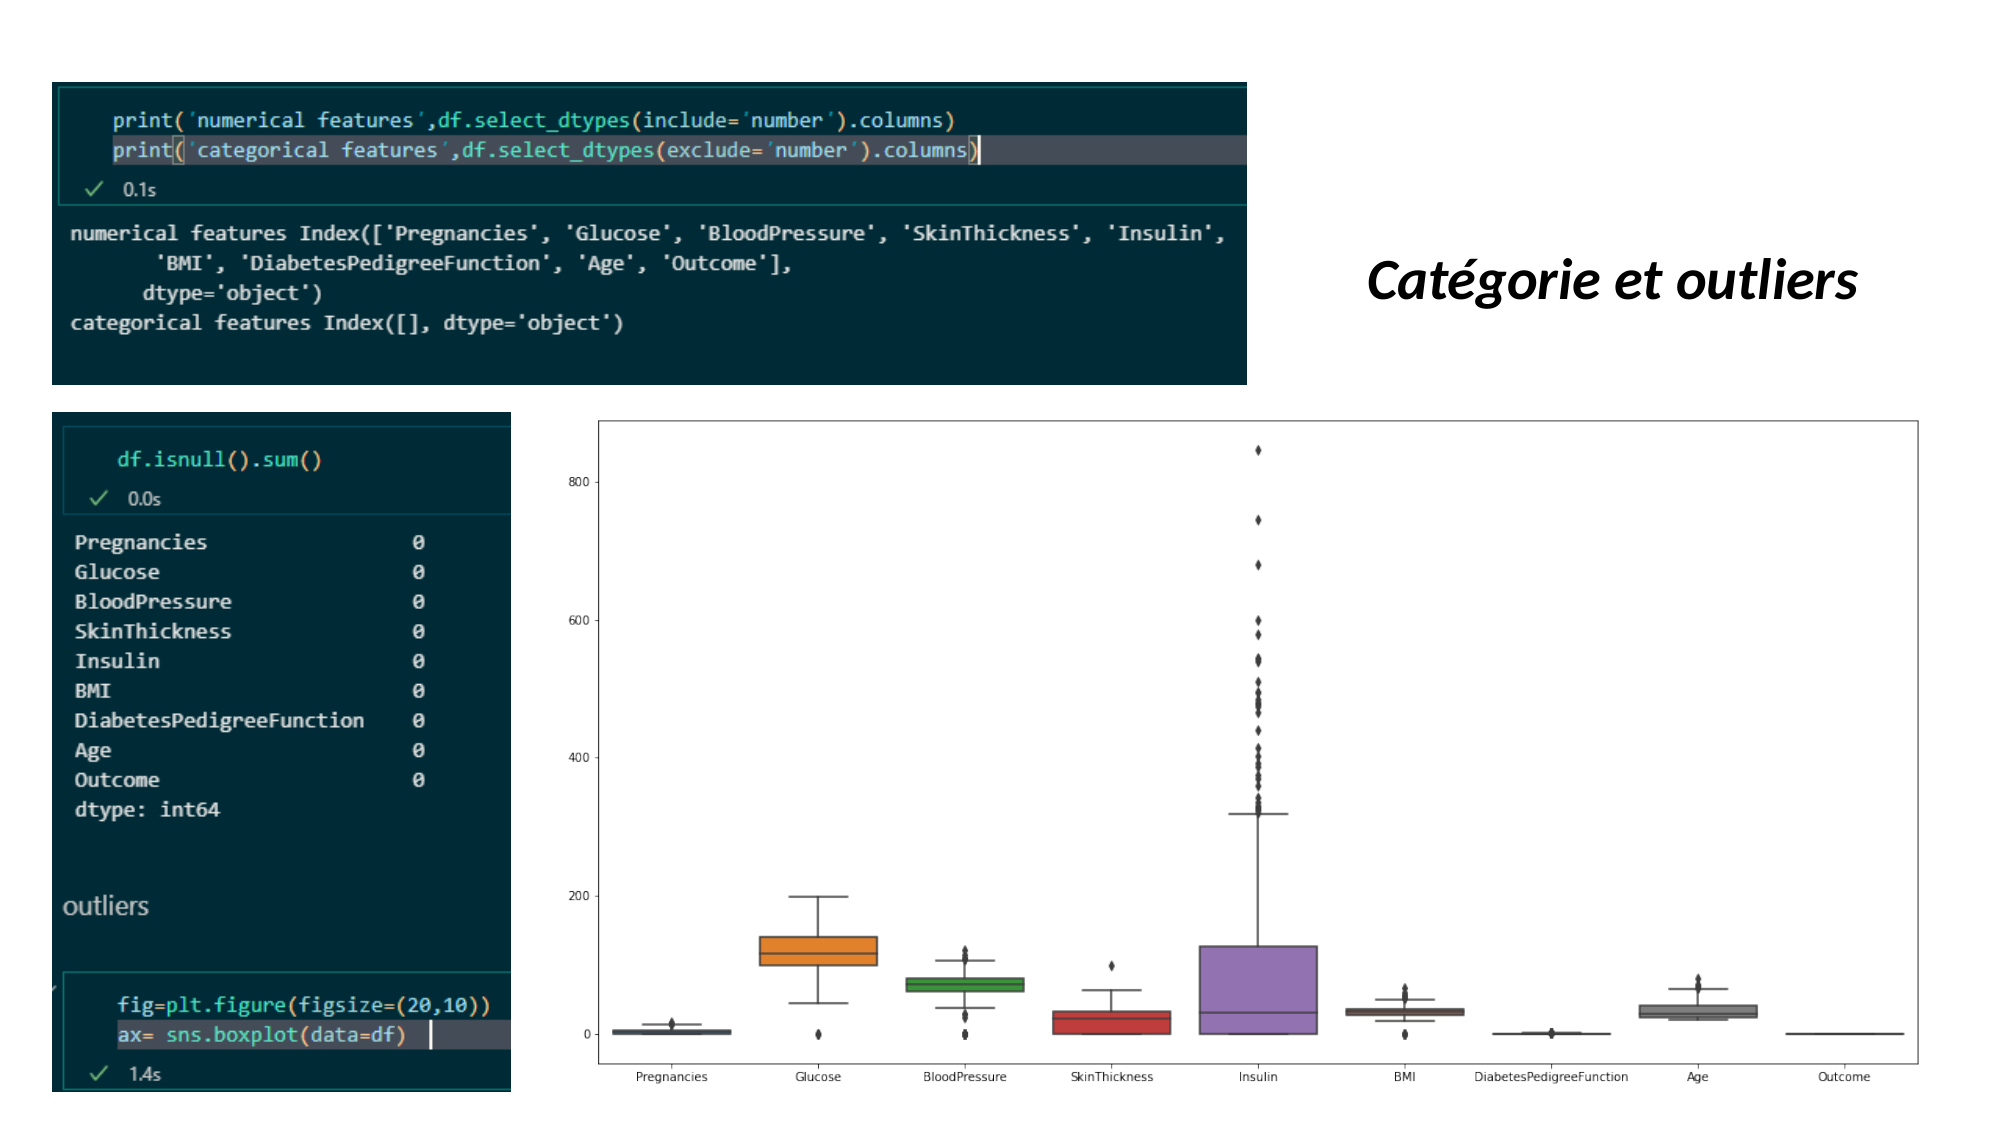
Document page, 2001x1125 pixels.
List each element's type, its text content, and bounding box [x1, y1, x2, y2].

picture [101, 568, 122, 579]
picture [337, 314, 371, 330]
picture [63, 897, 101, 915]
picture [408, 998, 431, 1012]
picture [559, 412, 1926, 1093]
picture [112, 776, 122, 787]
picture [314, 451, 321, 471]
picture [872, 117, 884, 127]
picture [101, 712, 147, 727]
picture [381, 117, 413, 127]
picture [553, 314, 575, 334]
picture [270, 117, 280, 127]
picture [542, 314, 552, 330]
picture [264, 451, 308, 471]
picture [975, 225, 996, 240]
picture [314, 285, 320, 304]
picture [693, 112, 738, 127]
picture [633, 112, 641, 132]
picture [947, 112, 954, 132]
picture [295, 112, 305, 127]
picture [113, 135, 1247, 165]
picture [228, 997, 236, 1012]
picture [101, 746, 111, 757]
picture [374, 225, 381, 245]
picture [524, 116, 533, 127]
picture [196, 803, 220, 816]
picture [173, 712, 207, 727]
picture [962, 226, 972, 240]
picture [129, 492, 139, 505]
picture [330, 712, 363, 727]
picture [412, 773, 424, 787]
picture [140, 492, 161, 505]
picture [155, 225, 178, 240]
picture [410, 314, 417, 334]
picture [75, 743, 100, 762]
picture [137, 539, 170, 549]
picture [88, 712, 98, 727]
picture [885, 112, 894, 127]
picture [229, 451, 236, 471]
picture [137, 595, 183, 608]
picture [140, 182, 145, 196]
picture [137, 653, 159, 668]
picture [709, 259, 719, 270]
picture [350, 997, 358, 1012]
picture [71, 230, 131, 240]
picture [783, 267, 790, 273]
picture [361, 1005, 369, 1012]
picture [168, 319, 178, 330]
picture [397, 997, 405, 1016]
picture [71, 319, 81, 330]
picture [118, 1020, 511, 1049]
picture [313, 997, 322, 1012]
picture [614, 259, 624, 270]
picture [536, 114, 546, 127]
picture [398, 314, 405, 334]
picture [63, 972, 511, 1090]
picture [124, 776, 160, 787]
picture [265, 1001, 286, 1012]
picture [372, 1001, 382, 1012]
picture [101, 653, 134, 668]
picture [76, 535, 134, 554]
picture [336, 1001, 346, 1012]
picture [113, 117, 136, 132]
picture [330, 117, 341, 127]
picture [75, 773, 111, 787]
picture [470, 997, 478, 1016]
picture [589, 256, 613, 275]
picture [58, 87, 1247, 205]
picture [168, 256, 201, 270]
picture [572, 114, 582, 127]
picture [173, 623, 219, 638]
picture [504, 230, 527, 240]
picture [76, 684, 111, 698]
picture [412, 654, 424, 668]
picture [85, 181, 103, 196]
picture [343, 117, 353, 127]
picture [914, 225, 960, 240]
picture [215, 314, 250, 330]
picture [124, 623, 159, 638]
picture [445, 998, 454, 1012]
picture [933, 117, 943, 127]
picture [89, 593, 98, 608]
picture [554, 267, 561, 273]
picture [387, 314, 394, 334]
picture [440, 112, 461, 127]
picture [483, 997, 489, 1016]
picture [324, 316, 334, 330]
picture [179, 997, 189, 1012]
picture [76, 623, 122, 638]
picture [161, 801, 170, 816]
text_box Catégorie et outliers [1264, 233, 1962, 319]
picture [559, 112, 569, 127]
picture [583, 116, 629, 132]
picture [119, 997, 129, 1012]
picture [156, 1001, 177, 1016]
picture [184, 803, 195, 816]
picture [673, 256, 708, 270]
picture [173, 534, 183, 549]
picture [1119, 225, 1177, 240]
picture [367, 117, 377, 127]
picture [168, 456, 202, 466]
picture [90, 1065, 108, 1080]
picture [637, 230, 660, 240]
picture [396, 226, 478, 245]
picture [131, 997, 153, 1016]
picture [732, 225, 816, 240]
picture [861, 117, 871, 127]
picture [90, 490, 108, 505]
picture [239, 1001, 261, 1016]
picture [163, 113, 172, 127]
picture [216, 267, 223, 273]
picture [373, 319, 383, 330]
picture [542, 237, 549, 243]
picture [362, 225, 369, 245]
picture [601, 230, 611, 240]
picture [204, 451, 225, 466]
picture [212, 117, 257, 127]
picture [445, 314, 515, 334]
picture [578, 316, 599, 330]
picture [644, 117, 654, 127]
picture [191, 998, 200, 1012]
picture [83, 316, 155, 334]
picture [99, 593, 134, 608]
picture [148, 717, 170, 727]
picture [198, 117, 208, 127]
picture [227, 285, 298, 304]
picture [813, 117, 823, 127]
picture [251, 316, 262, 330]
picture [412, 714, 424, 727]
picture [131, 1067, 136, 1080]
picture [476, 116, 497, 127]
picture [323, 1001, 335, 1016]
picture [319, 112, 330, 127]
picture [240, 230, 286, 240]
picture [221, 628, 231, 638]
picture [481, 255, 514, 270]
picture [751, 112, 810, 127]
picture [299, 997, 310, 1012]
picture [412, 625, 424, 638]
picture [75, 801, 134, 821]
picture [119, 451, 128, 466]
picture [260, 117, 269, 127]
picture [301, 225, 359, 240]
picture [234, 714, 327, 727]
picture [1216, 237, 1223, 243]
picture [75, 564, 98, 579]
picture [412, 565, 424, 579]
picture [185, 598, 232, 608]
picture [173, 806, 183, 816]
picture [144, 230, 154, 240]
picture [176, 112, 183, 132]
picture [140, 1067, 161, 1081]
picture [1180, 230, 1201, 240]
picture [772, 255, 779, 275]
picture [148, 187, 156, 196]
picture [512, 116, 521, 127]
picture [324, 255, 455, 275]
picture [657, 112, 690, 127]
picture [709, 226, 720, 240]
picture [180, 314, 201, 330]
picture [156, 451, 164, 466]
picture [312, 256, 322, 270]
picture [500, 112, 509, 127]
picture [290, 997, 296, 1016]
picture [615, 314, 622, 334]
picture [124, 568, 160, 579]
picture [481, 230, 503, 240]
picture [160, 628, 170, 638]
picture [76, 595, 87, 608]
picture [839, 112, 844, 132]
picture [124, 182, 137, 196]
picture [412, 595, 424, 608]
picture [76, 654, 98, 668]
picture [132, 230, 142, 240]
picture [818, 230, 865, 240]
picture [251, 255, 311, 270]
picture [412, 743, 424, 757]
picture [157, 314, 165, 330]
picture [1083, 237, 1090, 243]
picture [209, 712, 232, 732]
picture [898, 117, 930, 127]
picture [457, 259, 478, 270]
picture [433, 1009, 440, 1015]
picture [242, 451, 247, 471]
picture [1059, 230, 1070, 240]
picture [356, 113, 364, 127]
picture [721, 259, 757, 270]
picture [140, 117, 159, 127]
picture [184, 539, 207, 549]
picture [143, 285, 214, 304]
picture [428, 124, 435, 130]
picture [412, 535, 424, 549]
picture [528, 319, 539, 330]
picture [283, 117, 292, 127]
picture [998, 225, 1057, 240]
picture [131, 451, 141, 466]
picture [110, 901, 149, 915]
picture [455, 998, 467, 1012]
picture [75, 714, 87, 727]
picture [412, 684, 424, 698]
picture [265, 319, 311, 330]
picture [191, 225, 238, 240]
picture [614, 230, 636, 240]
picture [722, 225, 732, 240]
picture [216, 997, 225, 1012]
picture [576, 225, 599, 240]
picture [517, 259, 539, 270]
